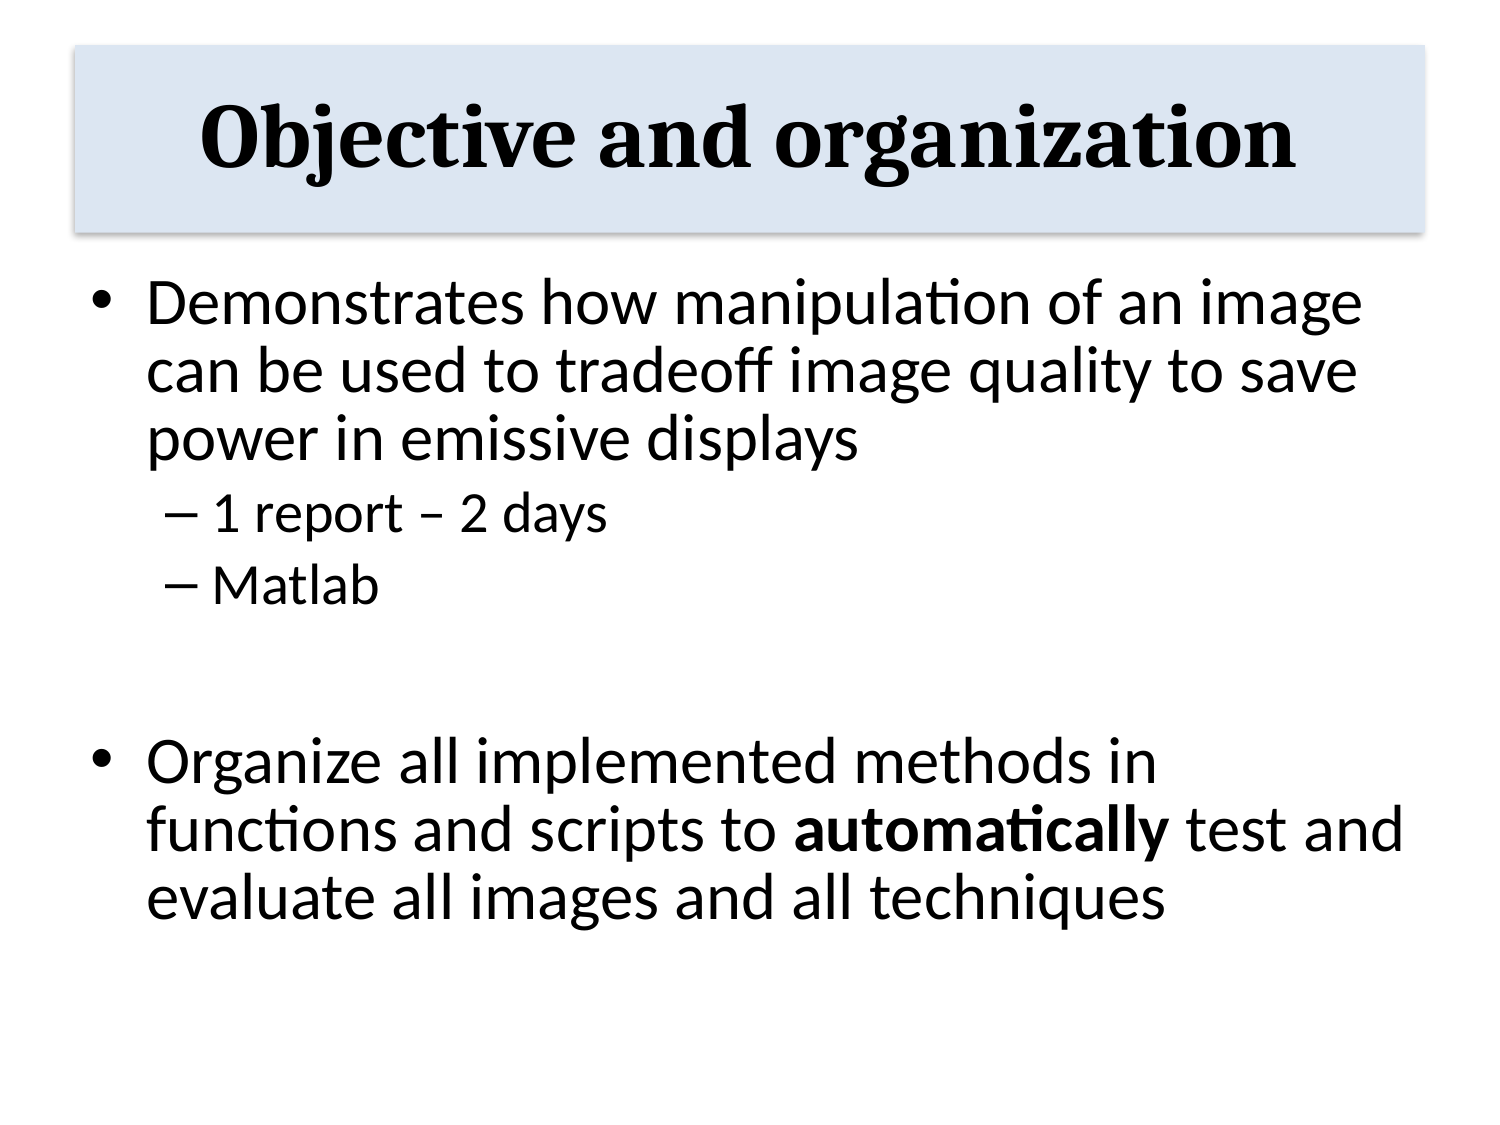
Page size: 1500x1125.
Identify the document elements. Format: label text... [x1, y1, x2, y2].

list Demonstrates how manipulation of an image can be used to tradeoff image quality to save power in emissive displays 1 report – 2 days Matlab Organize all implemented methods in functions and scripts to automatically test and evaluate all images and all techniques [75, 262, 1425, 1005]
title Objective and organization [74, 44, 1426, 233]
